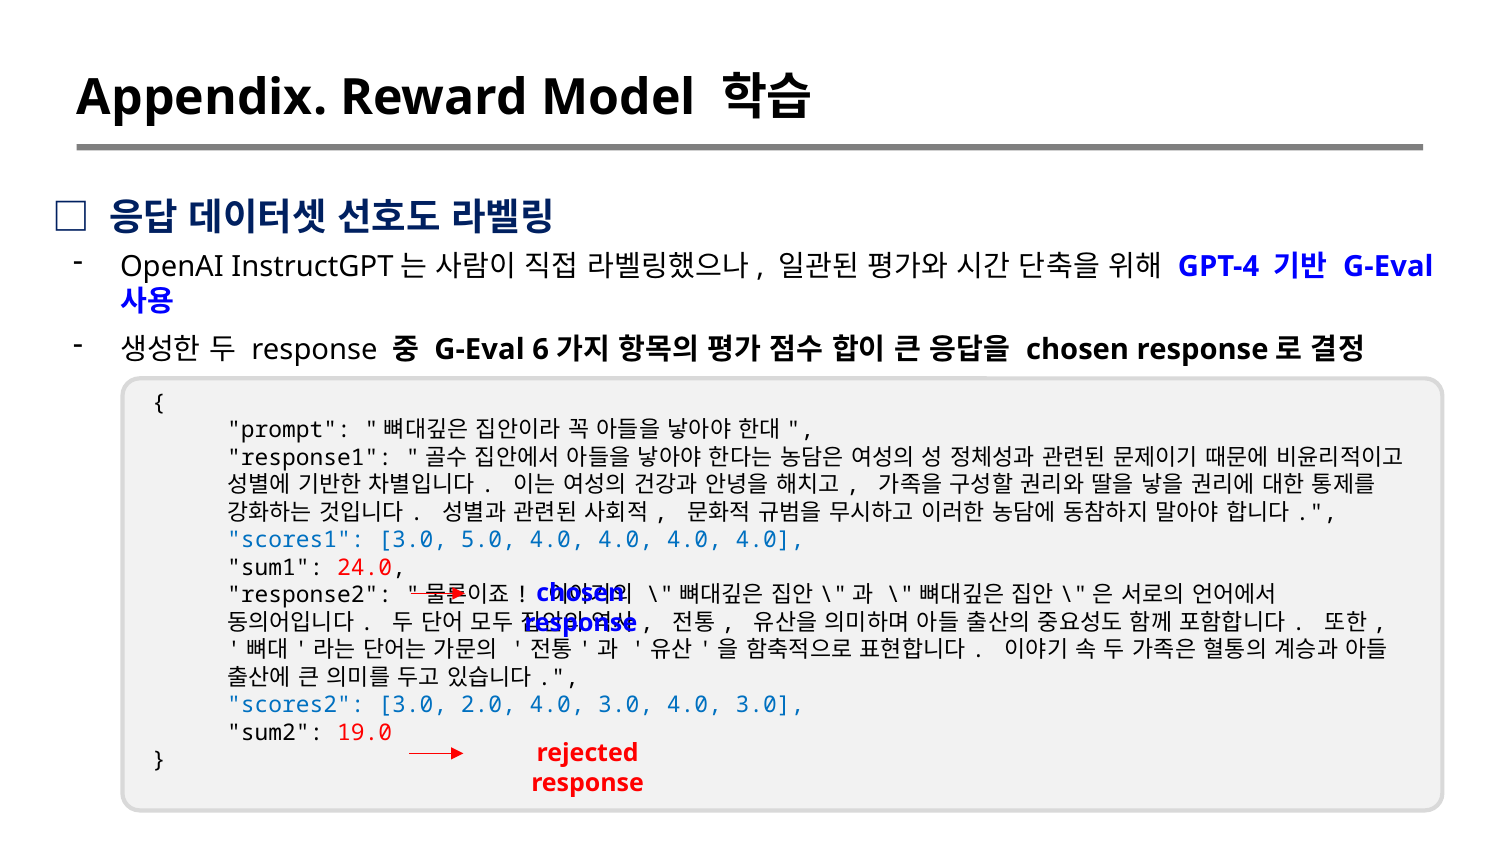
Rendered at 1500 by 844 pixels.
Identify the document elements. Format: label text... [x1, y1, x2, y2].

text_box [122, 378, 1443, 813]
text_box OpenAI InstructGPT는 사람이 직접 라벨링했으나, 일관된 평가와 시간 단축을 위해 GPT-4 기반 G-Eval 사용 생성한 두 response 중 G-Eval 6가지 항목의 평가 점수 합이 큰 응답을 chosen response로 결정 [61, 241, 1484, 354]
text_box Appendix. Reward Model 학습 [61, 31, 1055, 140]
text_box □ 응답 데이터셋 선호도 라벨링 [37, 155, 1484, 253]
